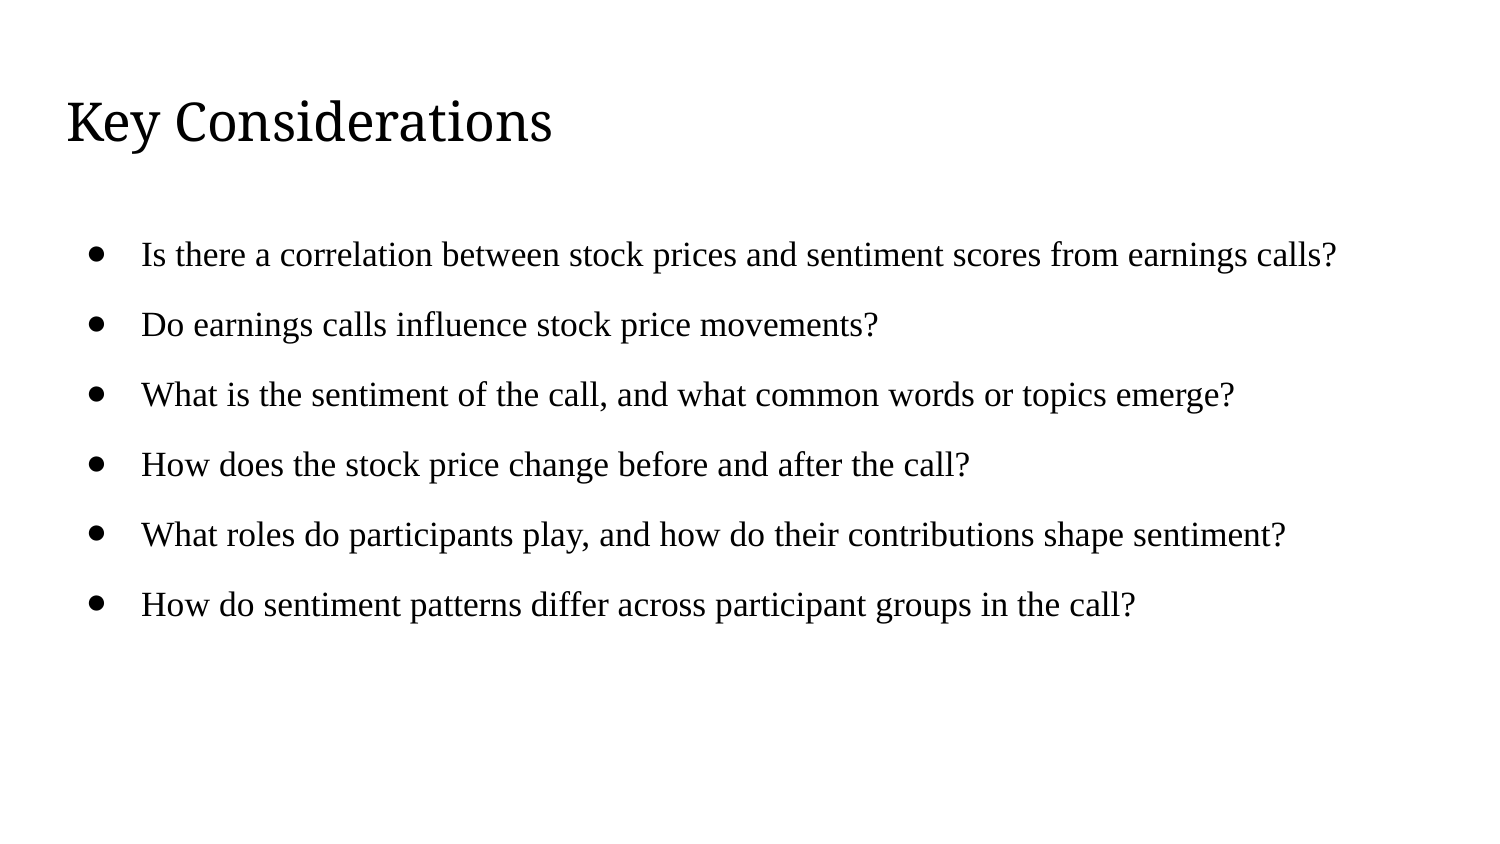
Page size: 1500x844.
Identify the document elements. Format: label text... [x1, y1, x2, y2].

list Is there a correlation between stock prices and sentiment scores from earnings calls? Do earnings calls influence stock price movements? What is the sentiment of the call, and what common words or topics emerge? How does the stock price change before and after the call? What roles do participants play, and how do their contributions shape sentiment? How do sentiment patterns differ across participant groups in the call? [51, 210, 1449, 655]
title Key Considerations [51, 72, 1449, 167]
